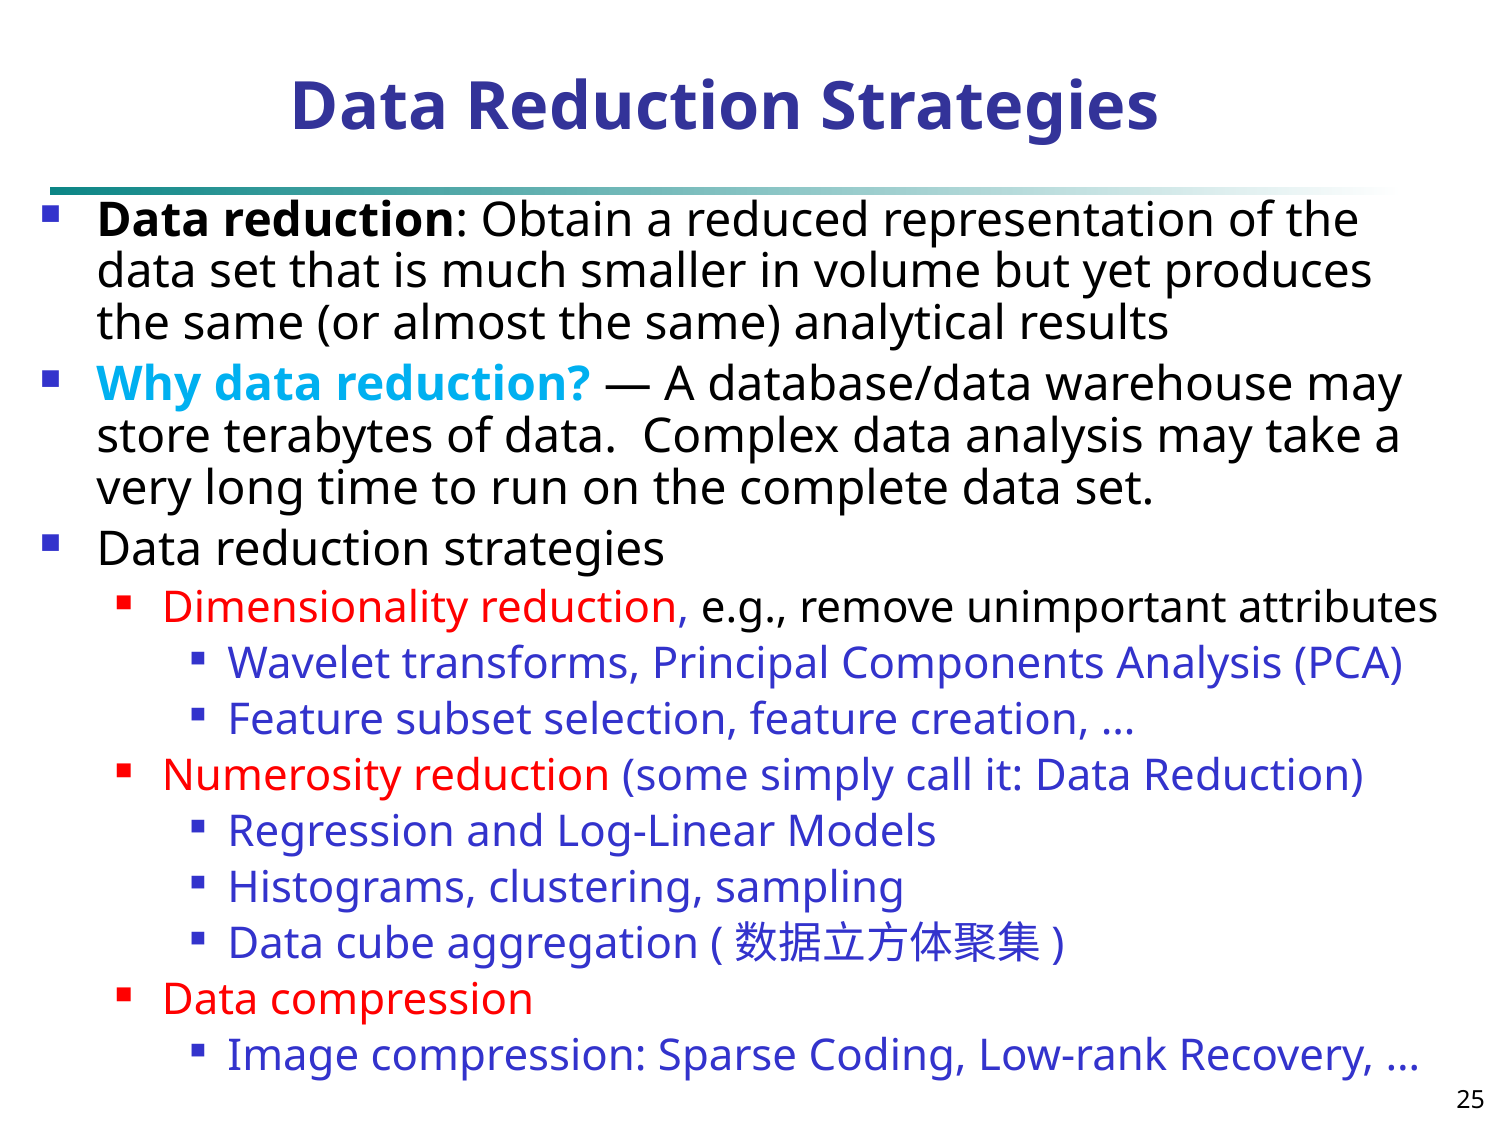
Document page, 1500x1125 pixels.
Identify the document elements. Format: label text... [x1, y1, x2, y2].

list Data reduction: Obtain a reduced representation of the data set that is much smaller in volume but yet produces the same (or almost the same) analytical results Why data reduction? — A database/data warehouse may store terabytes of data. Complex data analysis may take a very long time to run on the complete data set. Data reduction strategies Dimensionality reduction, e.g., remove unimportant attributes Wavelet transforms, Principal Components Analysis (PCA) Feature subset selection, feature creation, … Numerosity reduction (some simply call it: Data Reduction) Regression and Log-Linear Models Histograms, clustering, sampling Data cube aggregation (数据立方体聚集) Data compression Image compression: Sparse Coding, Low-rank Recovery, … [24, 187, 1476, 1113]
title Data Reduction Strategies [212, 37, 1238, 151]
slide_number 25 [1349, 1062, 1500, 1125]
